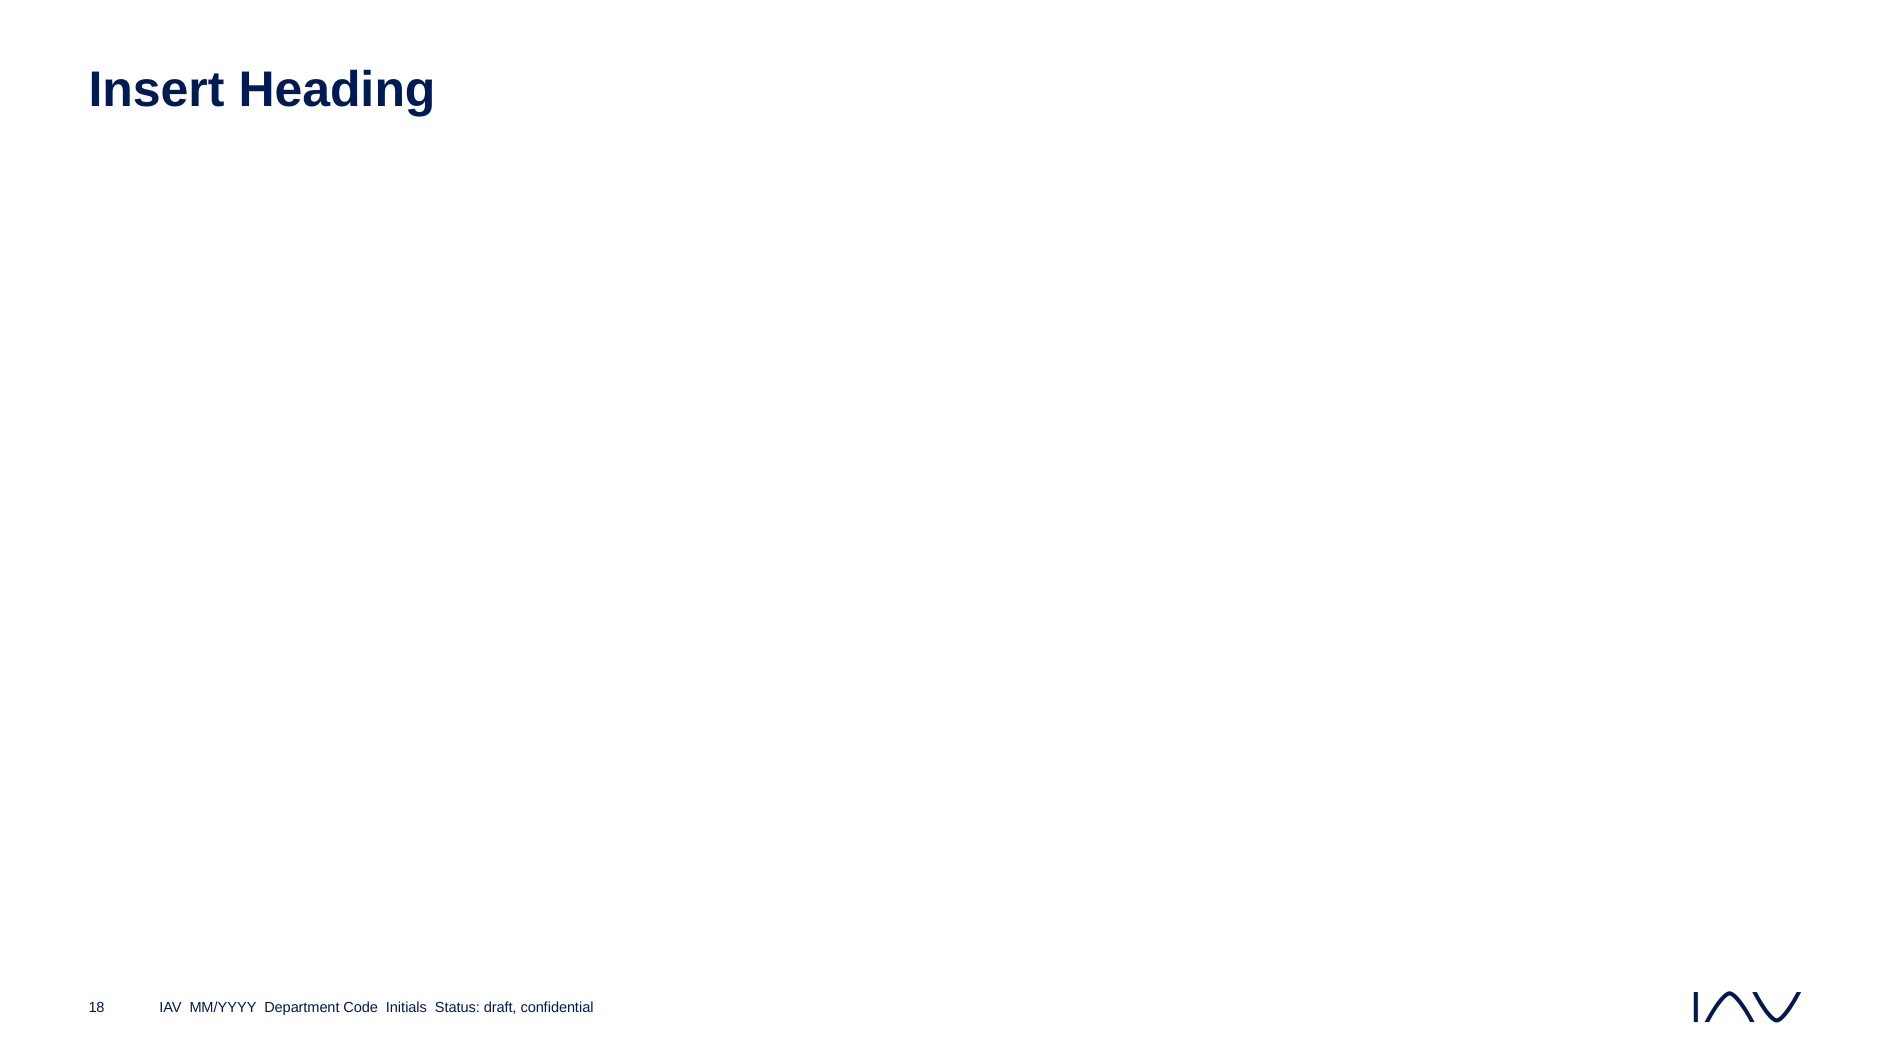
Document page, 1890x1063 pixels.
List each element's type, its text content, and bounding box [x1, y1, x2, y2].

title Insert Heading [88, 58, 1802, 119]
picture [1664, 962, 1825, 1052]
footer IAV MM/YYYY Department Code Initials Status: draft, confidential [159, 992, 916, 1022]
slide_number 18 [88, 992, 148, 1022]
